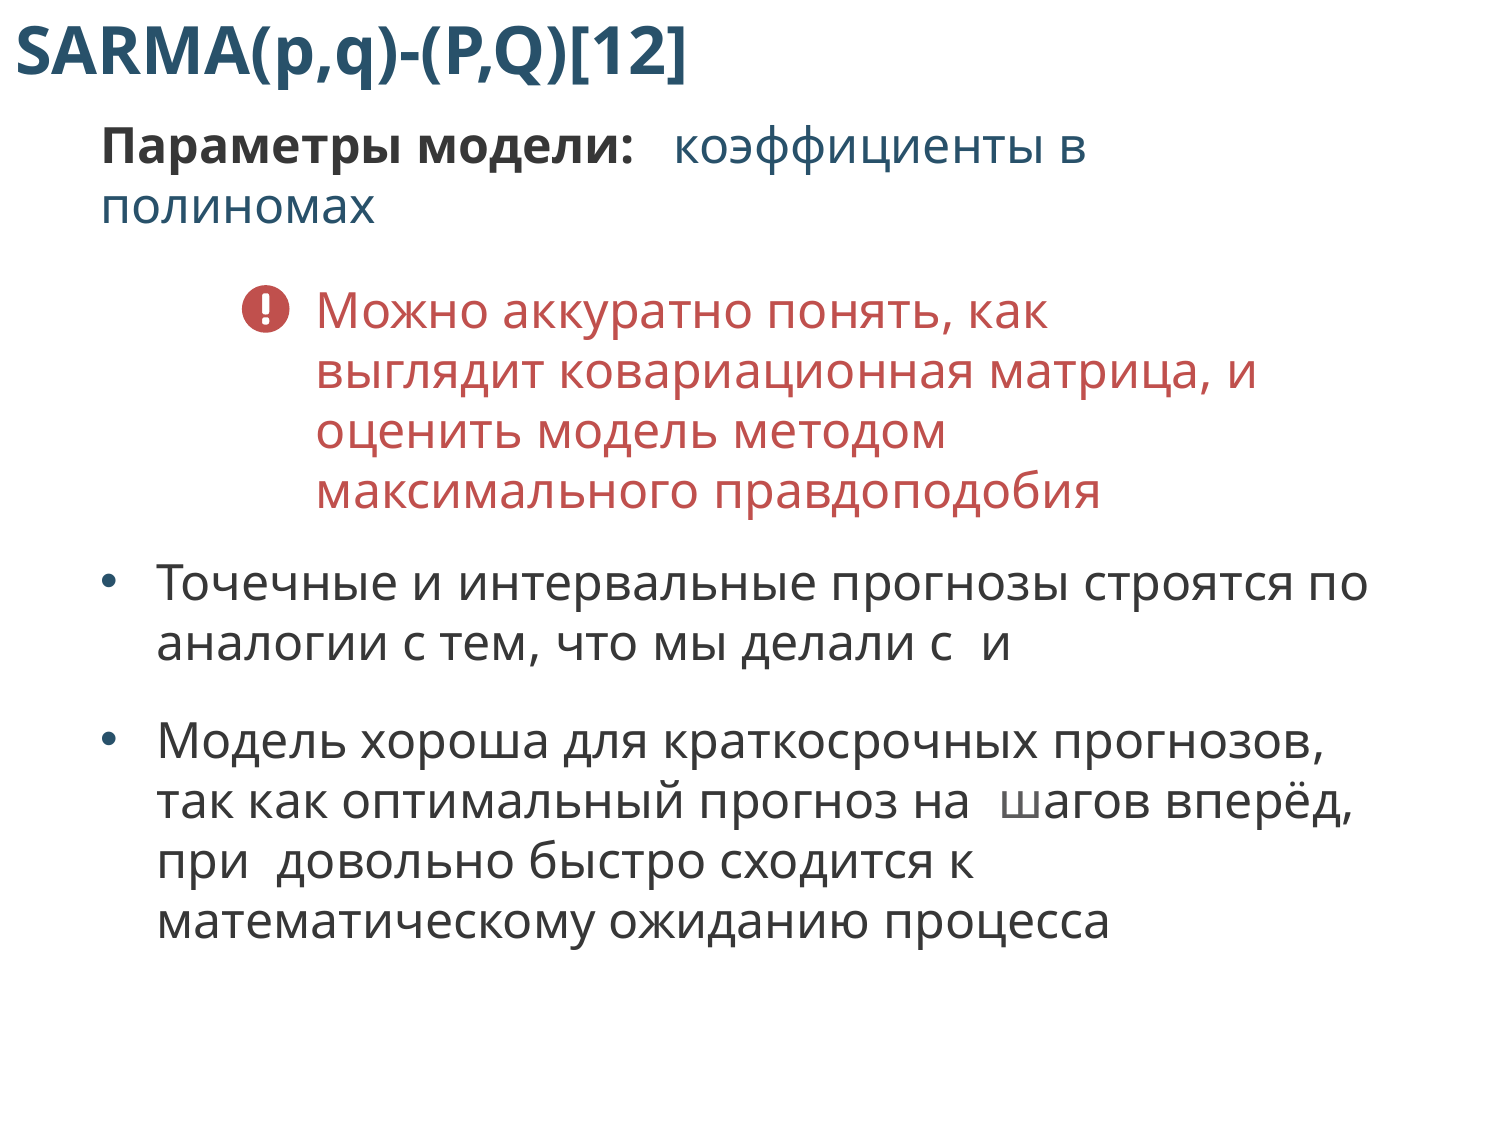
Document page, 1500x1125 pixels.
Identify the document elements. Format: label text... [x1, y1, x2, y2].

text_box SARMA(p,q)-(P,Q)[12] [0, 0, 1500, 96]
text_box [241, 285, 290, 333]
text_box [207, 260, 1317, 492]
text_box Можно аккуратно понять, как выглядит ковариационная матрица, и оценить модель методом максимального правдоподобия [301, 271, 1306, 526]
